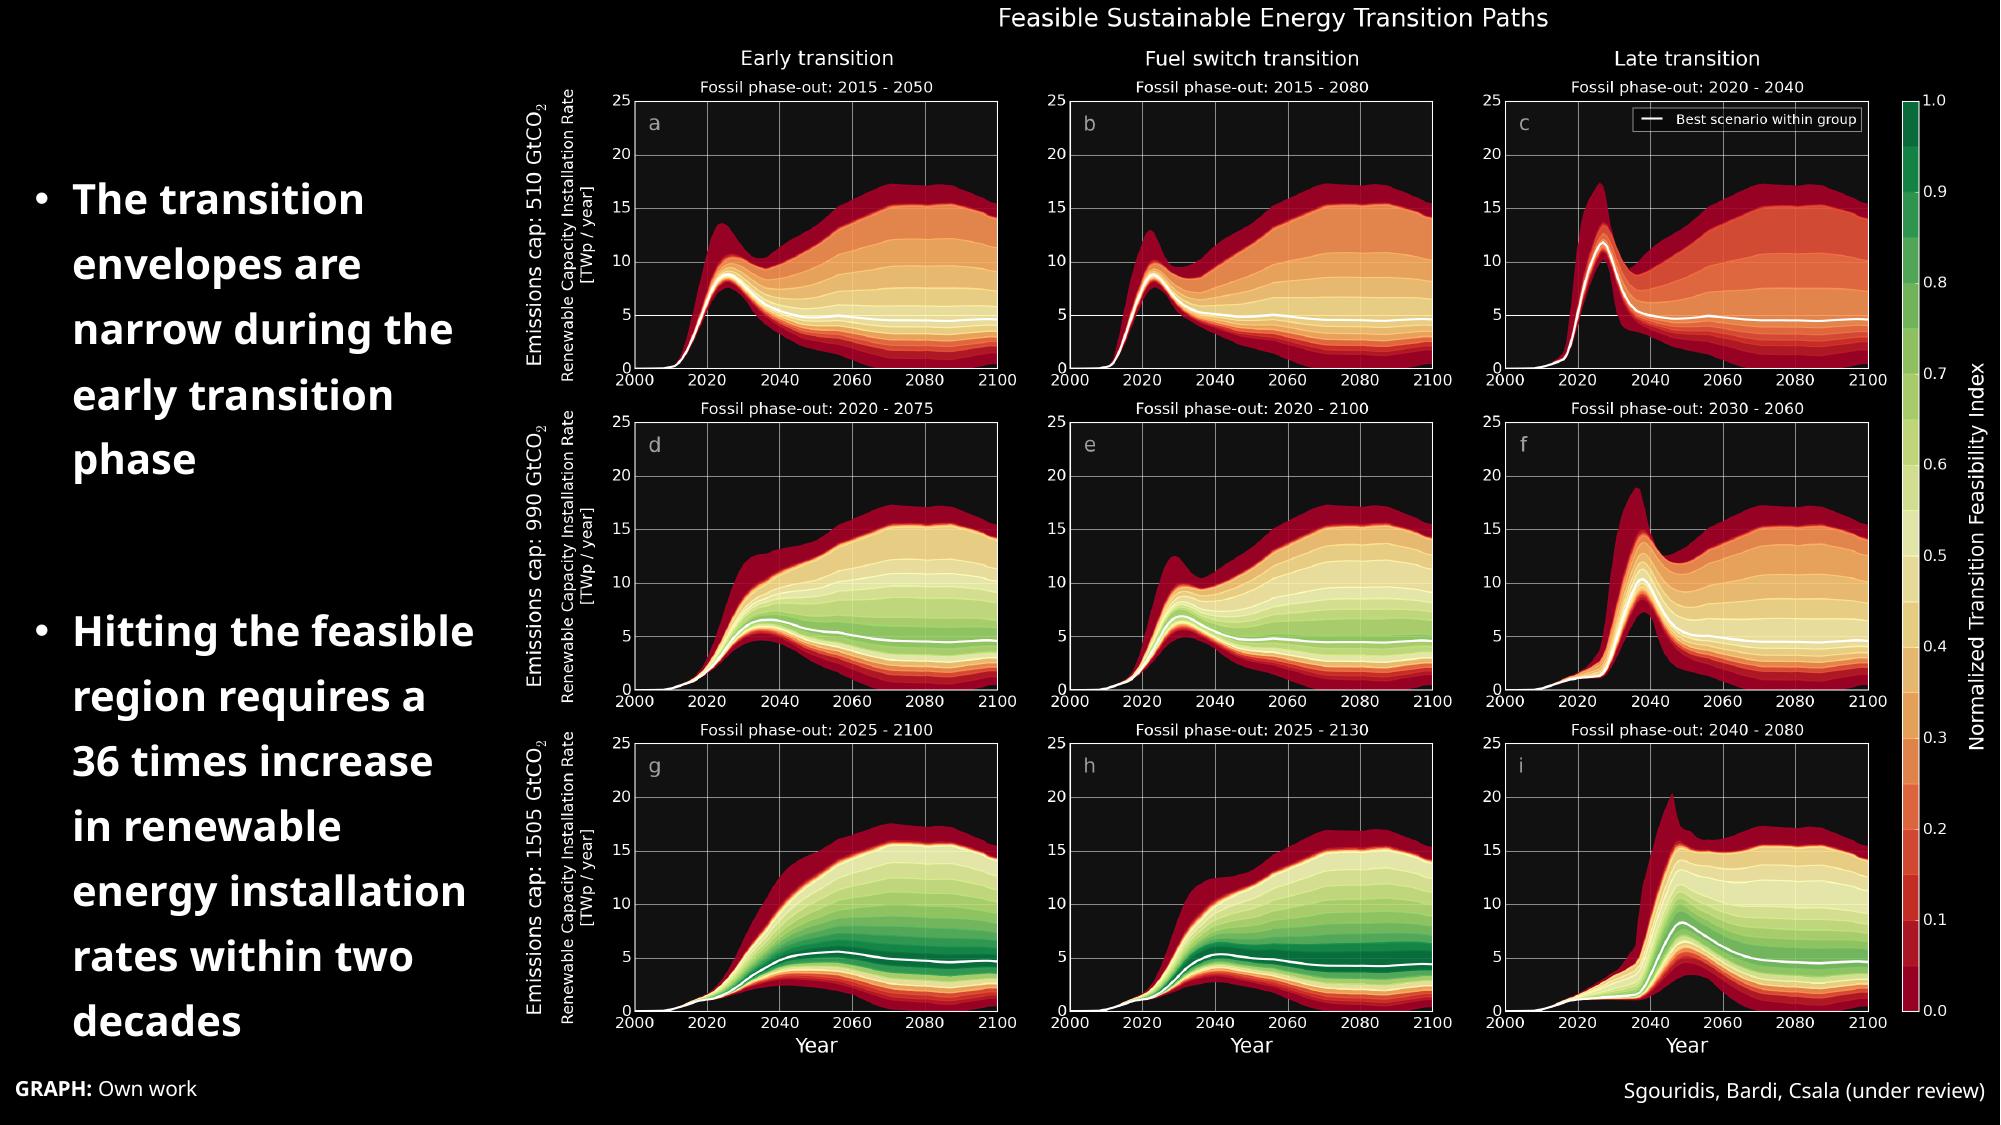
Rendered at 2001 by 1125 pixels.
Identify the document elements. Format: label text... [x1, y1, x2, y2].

text_box [1996, 0, 2000, 58]
text_box GRAPH: Own work [0, 1070, 1155, 1125]
text_box The transition envelopes are narrow during the early transition phase Hitting the feasible region requires a 36 times increase in renewable energy installation rates within two decades [19, 150, 498, 331]
text_box Sgouridis, Bardi, Csala (under review) [1155, 1027, 2000, 1125]
text_box [0, 0, 517, 249]
picture [517, 0, 1996, 1065]
text_box results [1996, 58, 2000, 248]
